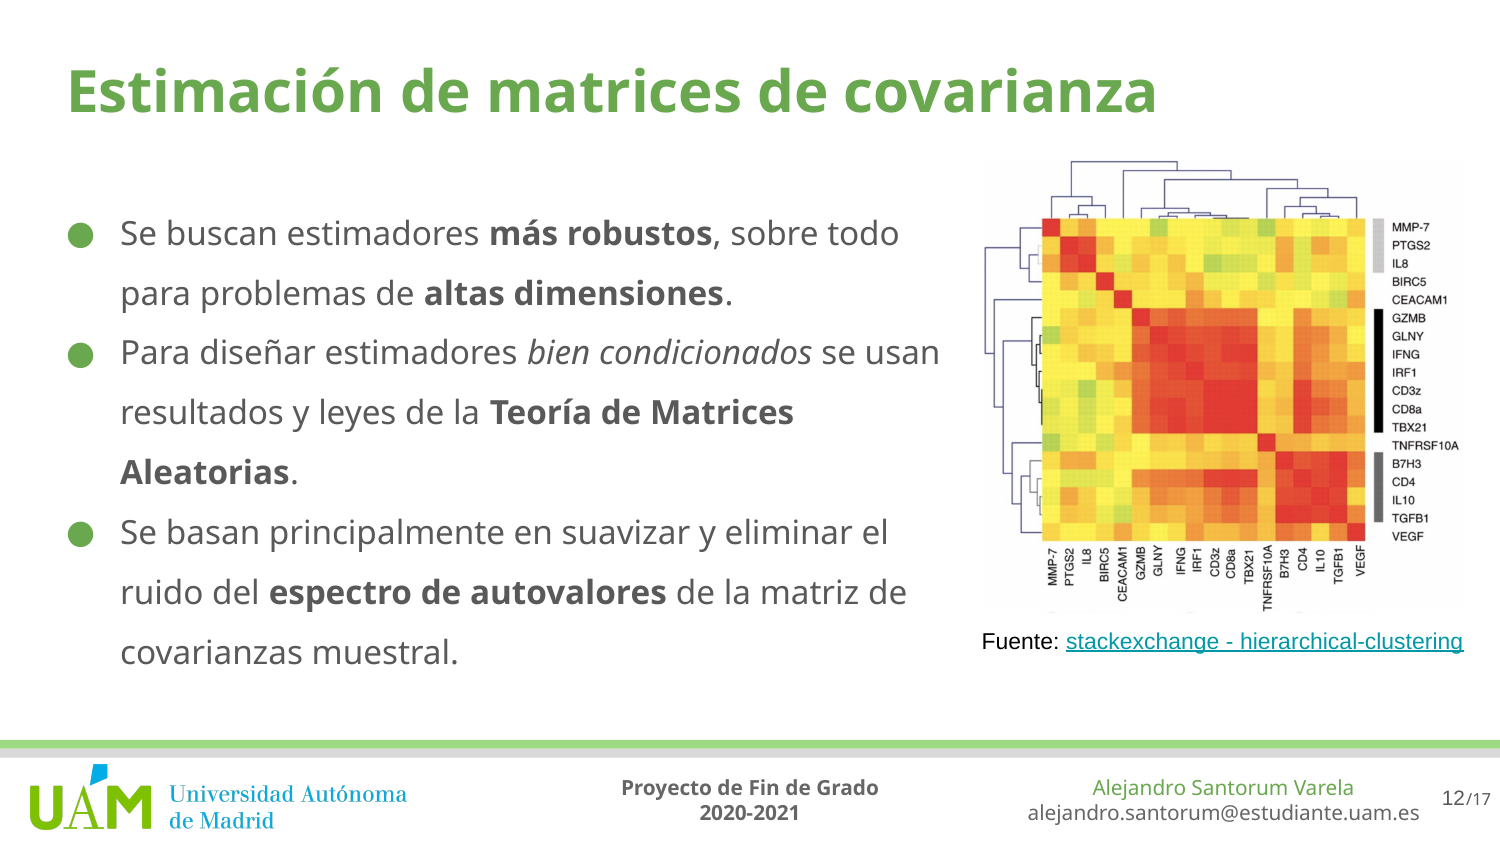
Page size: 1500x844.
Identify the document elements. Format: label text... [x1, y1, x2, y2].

picture [984, 158, 1463, 613]
text_box [0, 748, 1500, 758]
picture [29, 764, 407, 830]
list Se buscan estimadores más robustos, sobre todo para problemas de altas dimensiones. Para diseñar estimadores bien condicionados se usan resultados y leyes de la Teoría de Matrices Aleatorias. Se basan principalmente en suavizar y eliminar el ruido del espectro de autovalores de la matriz de covarianzas muestral. [30, 176, 972, 697]
title Estimación de matrices de covarianza [51, 39, 1449, 134]
text_box [0, 739, 1500, 748]
text_box /17 [1451, 773, 1500, 814]
text_box Alejandro Santorum Varela alejandro.santorum@estudiante.uam.es [996, 759, 1452, 835]
text_box Proyecto de Fin de Grado 2020-2021 [546, 759, 954, 835]
text_box Fuente: stackexchange - hierarchical-clustering [966, 612, 1500, 668]
slide_number ‹#› [1389, 764, 1480, 830]
